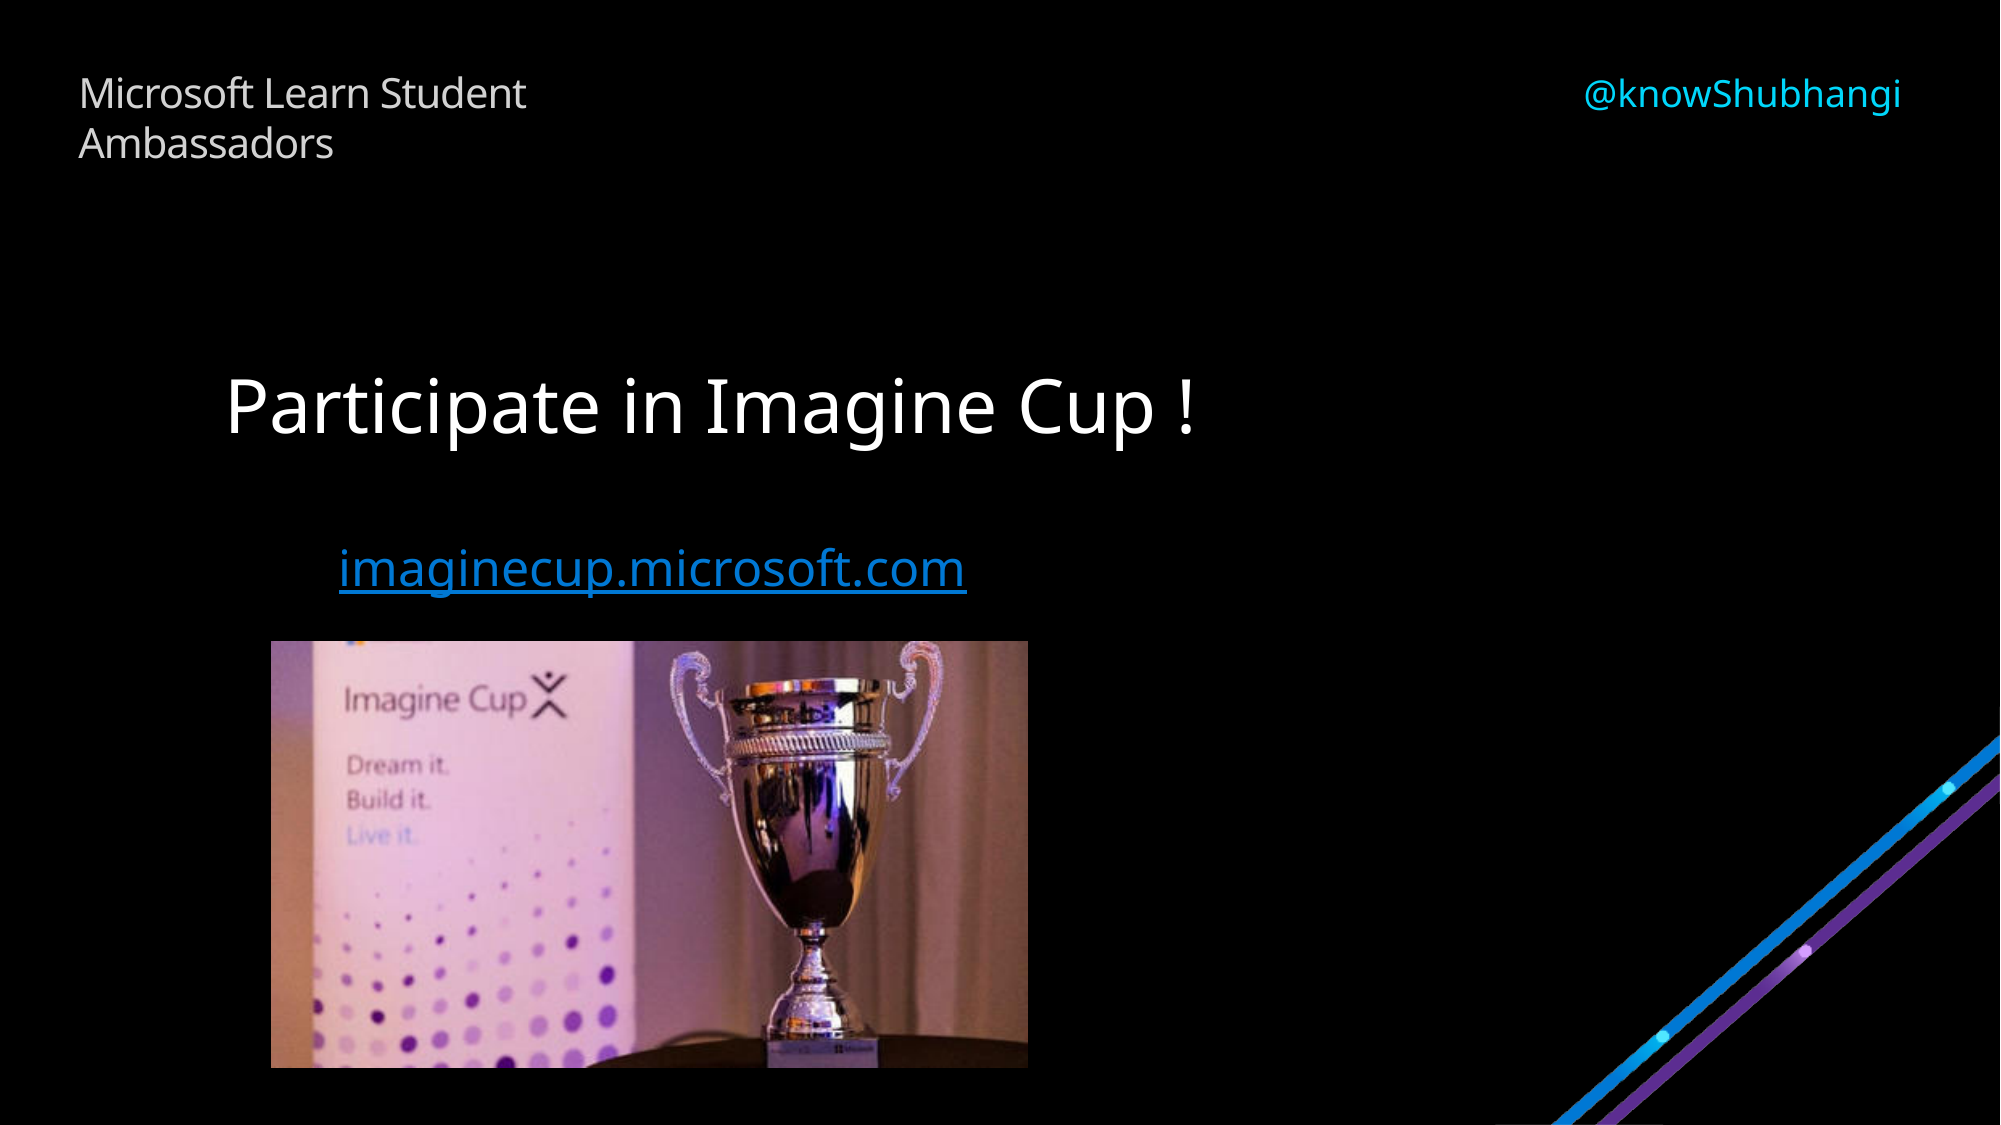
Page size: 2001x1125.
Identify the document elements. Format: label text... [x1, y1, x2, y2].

picture [1554, 738, 1999, 1124]
text_box Participate in Imagine Cup ! [224, 358, 2000, 449]
text_box imaginecup.microsoft.com [338, 535, 2000, 665]
picture [270, 641, 1028, 1069]
title Microsoft Learn Student Ambassadors [78, 67, 768, 118]
text_box @knowShubhangi [1583, 69, 1903, 115]
